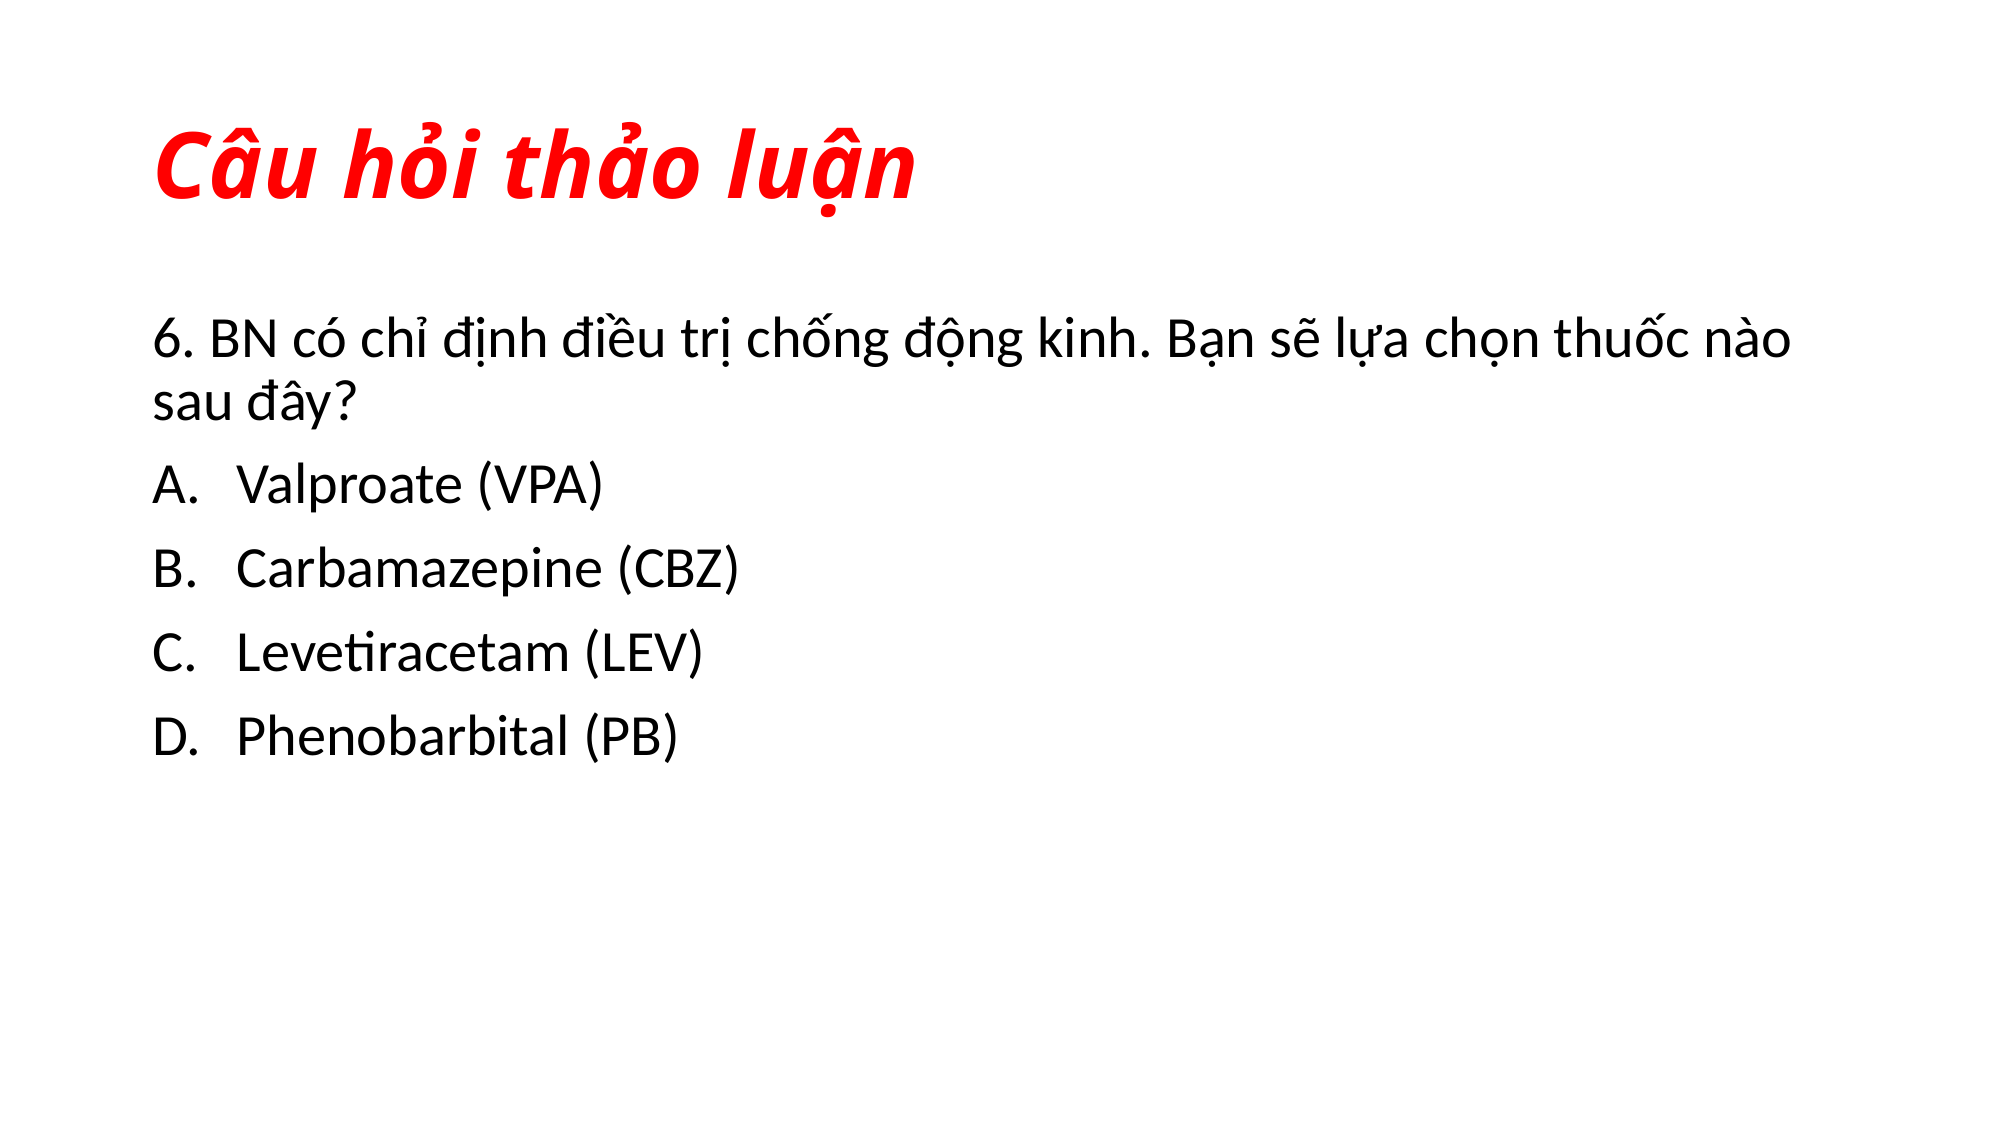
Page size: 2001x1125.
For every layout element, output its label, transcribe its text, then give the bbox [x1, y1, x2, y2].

title Câu hỏi thảo luận [137, 59, 1863, 278]
list 6. BN có chỉ định điều trị chống động kinh. Bạn sẽ lựa chọn thuốc nào sau đây? Valproate (VPA) Carbamazepine (CBZ) Levetiracetam (LEV) Phenobarbital (PB) [137, 299, 1863, 1014]
